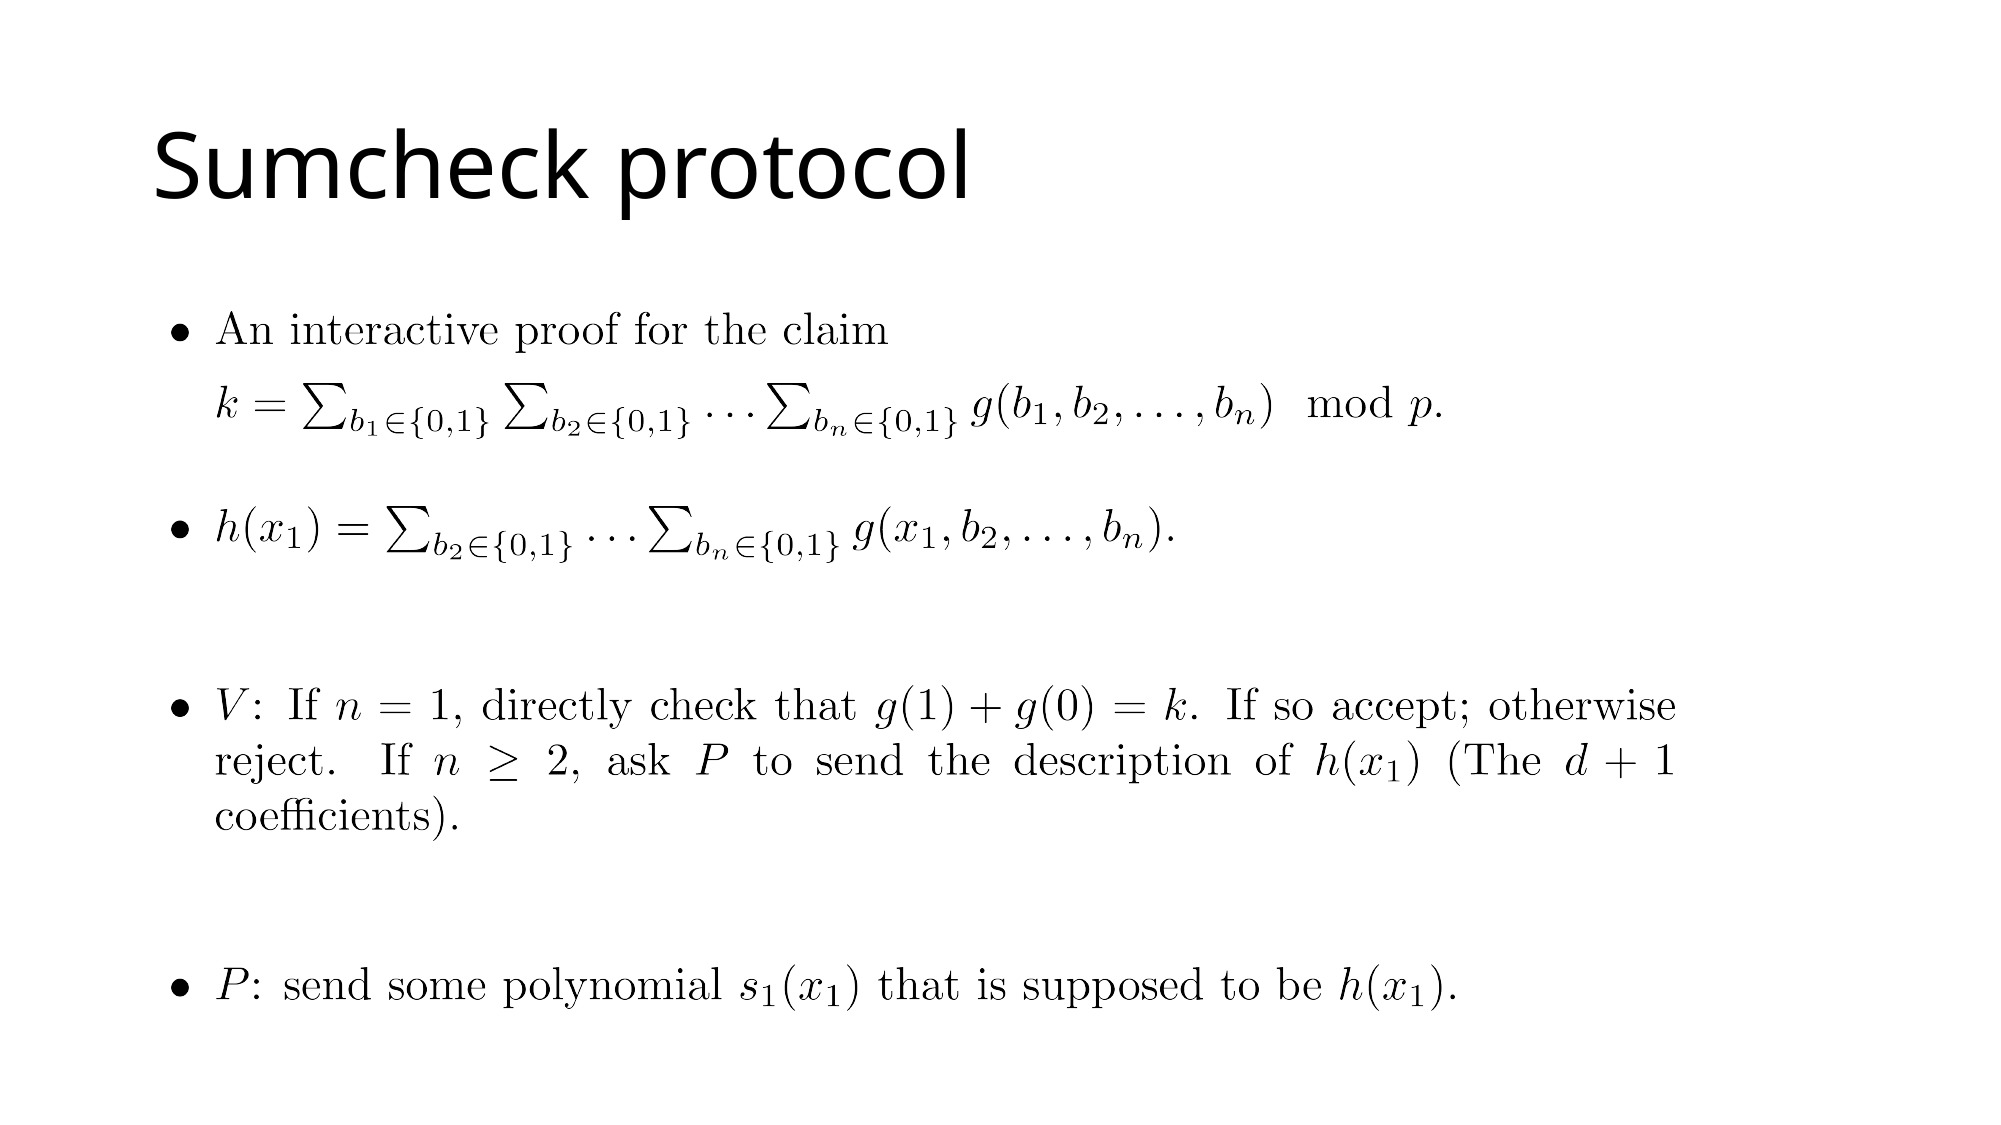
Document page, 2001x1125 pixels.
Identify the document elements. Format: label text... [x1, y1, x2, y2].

picture [171, 685, 1675, 841]
picture [171, 506, 1173, 563]
picture [171, 964, 1455, 1011]
title Sumcheck protocol [137, 59, 1863, 278]
picture [171, 311, 1441, 439]
